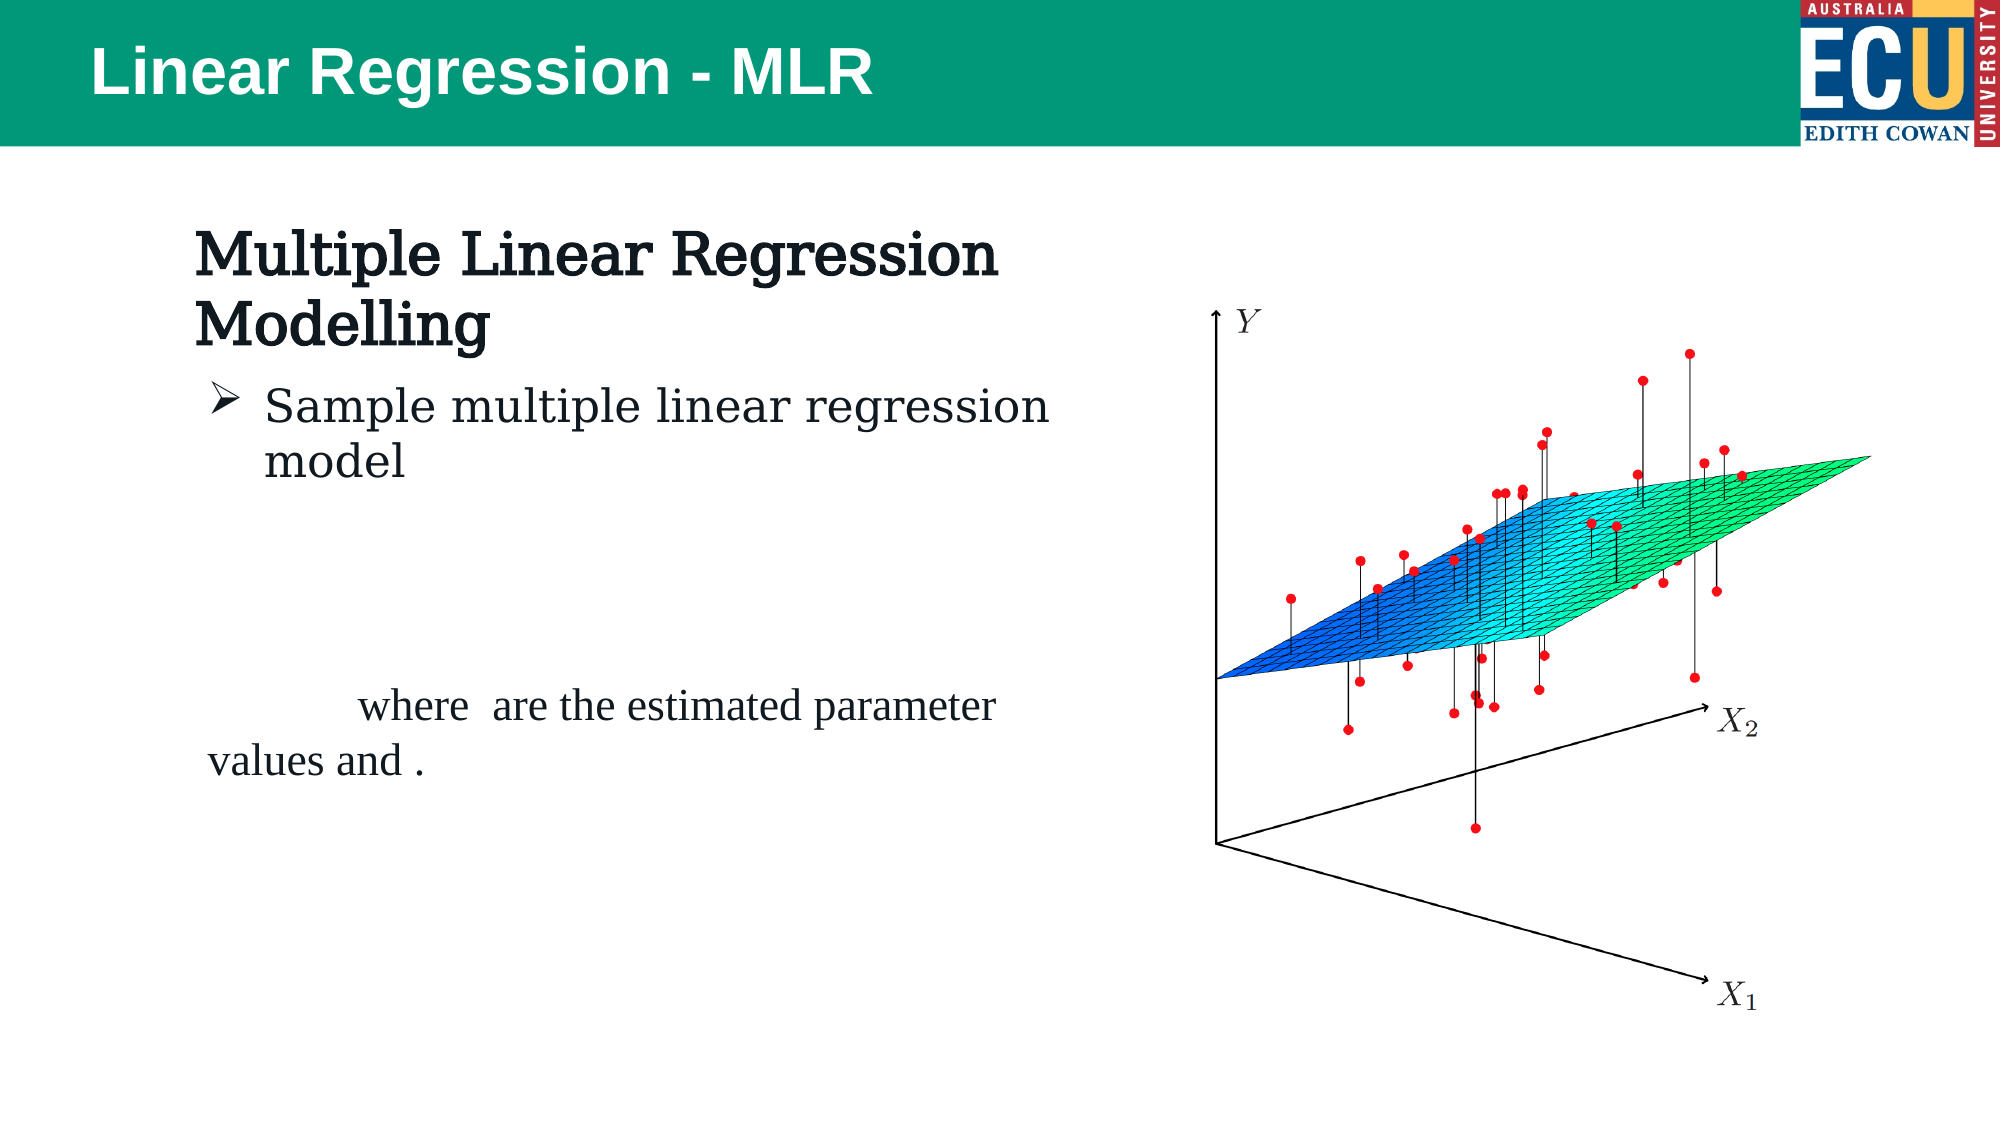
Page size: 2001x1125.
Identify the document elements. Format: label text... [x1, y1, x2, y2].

title Linear Regression - MLR [75, 0, 1801, 147]
picture [1801, 0, 2000, 147]
picture [1203, 301, 1884, 1021]
